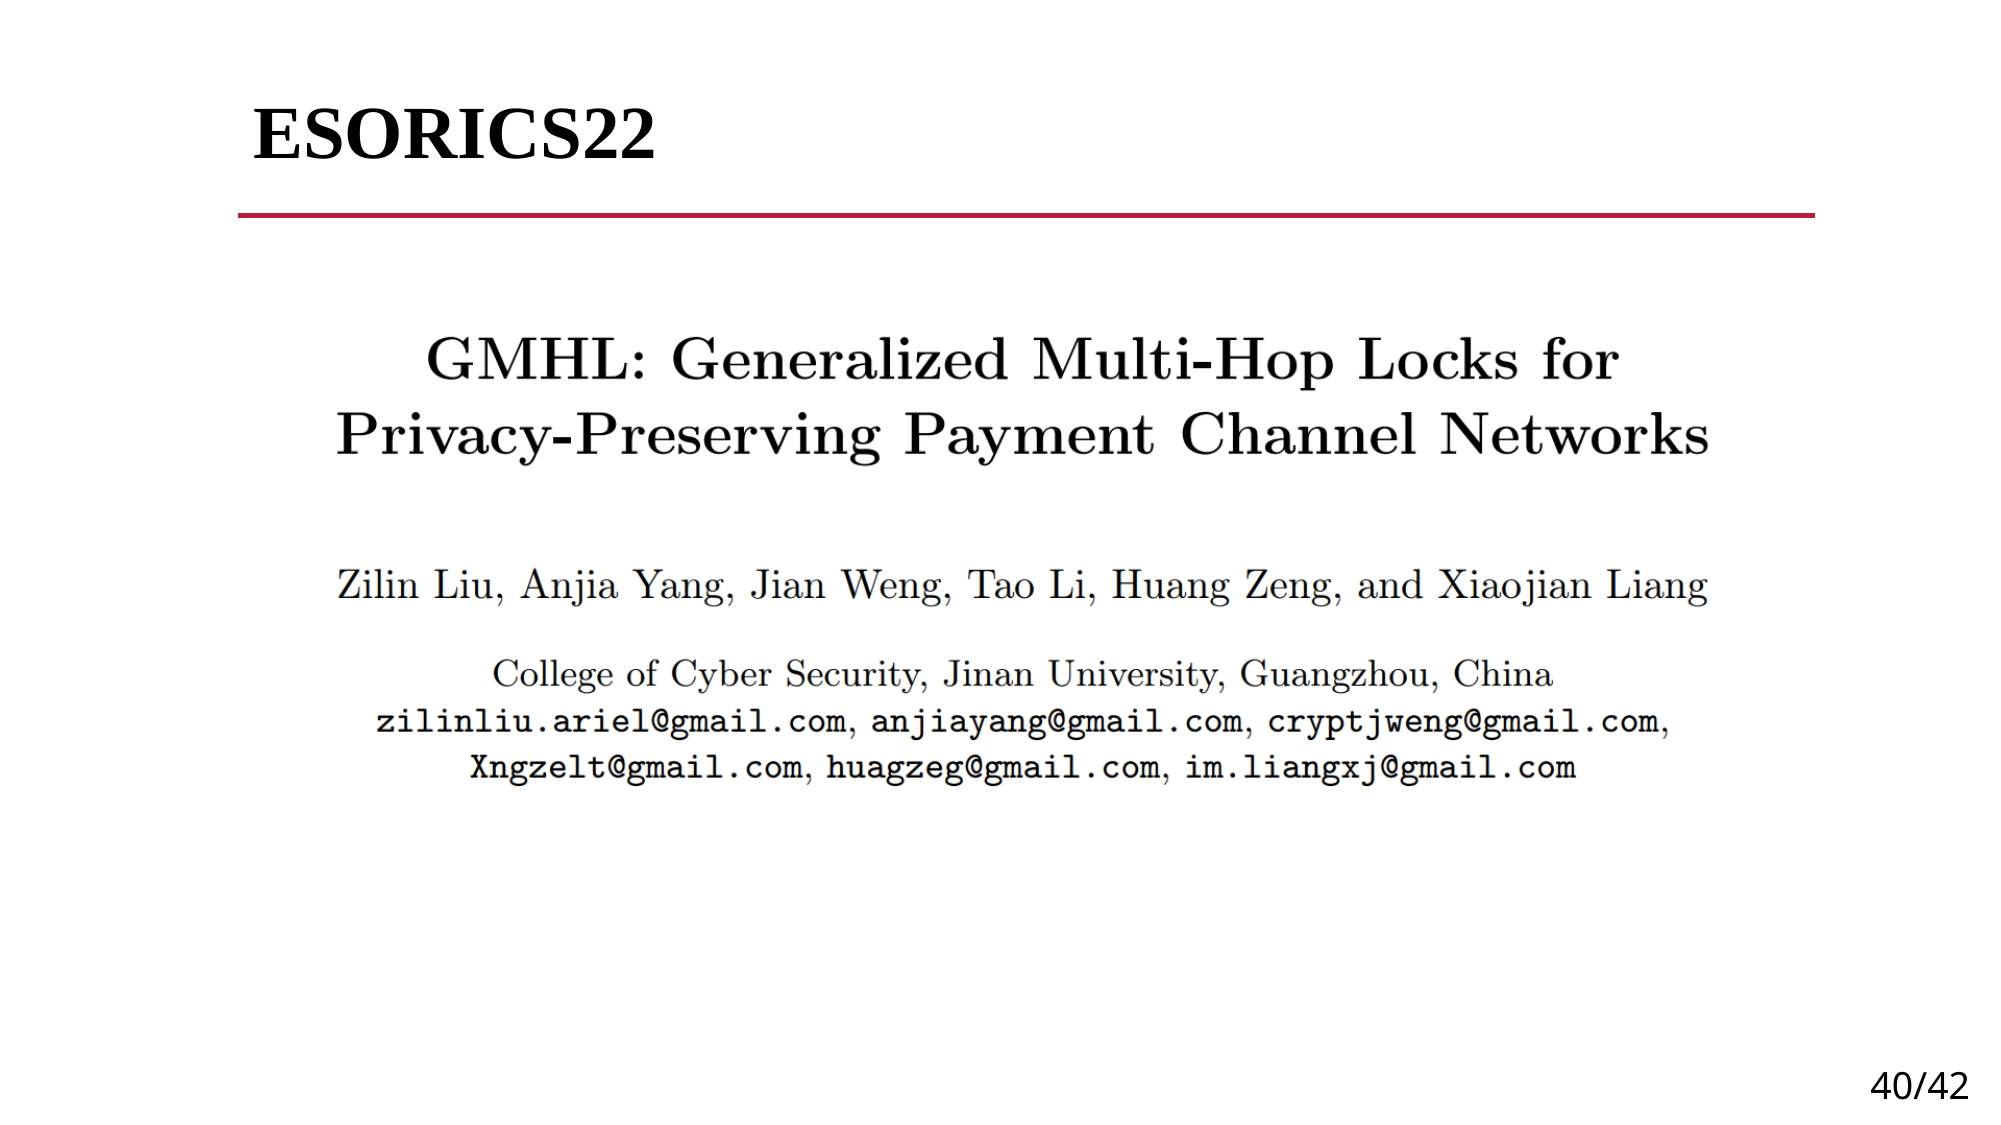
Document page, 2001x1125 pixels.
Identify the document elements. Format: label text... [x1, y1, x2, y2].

title ESORICS22 [238, 86, 1814, 259]
picture [327, 316, 1724, 809]
